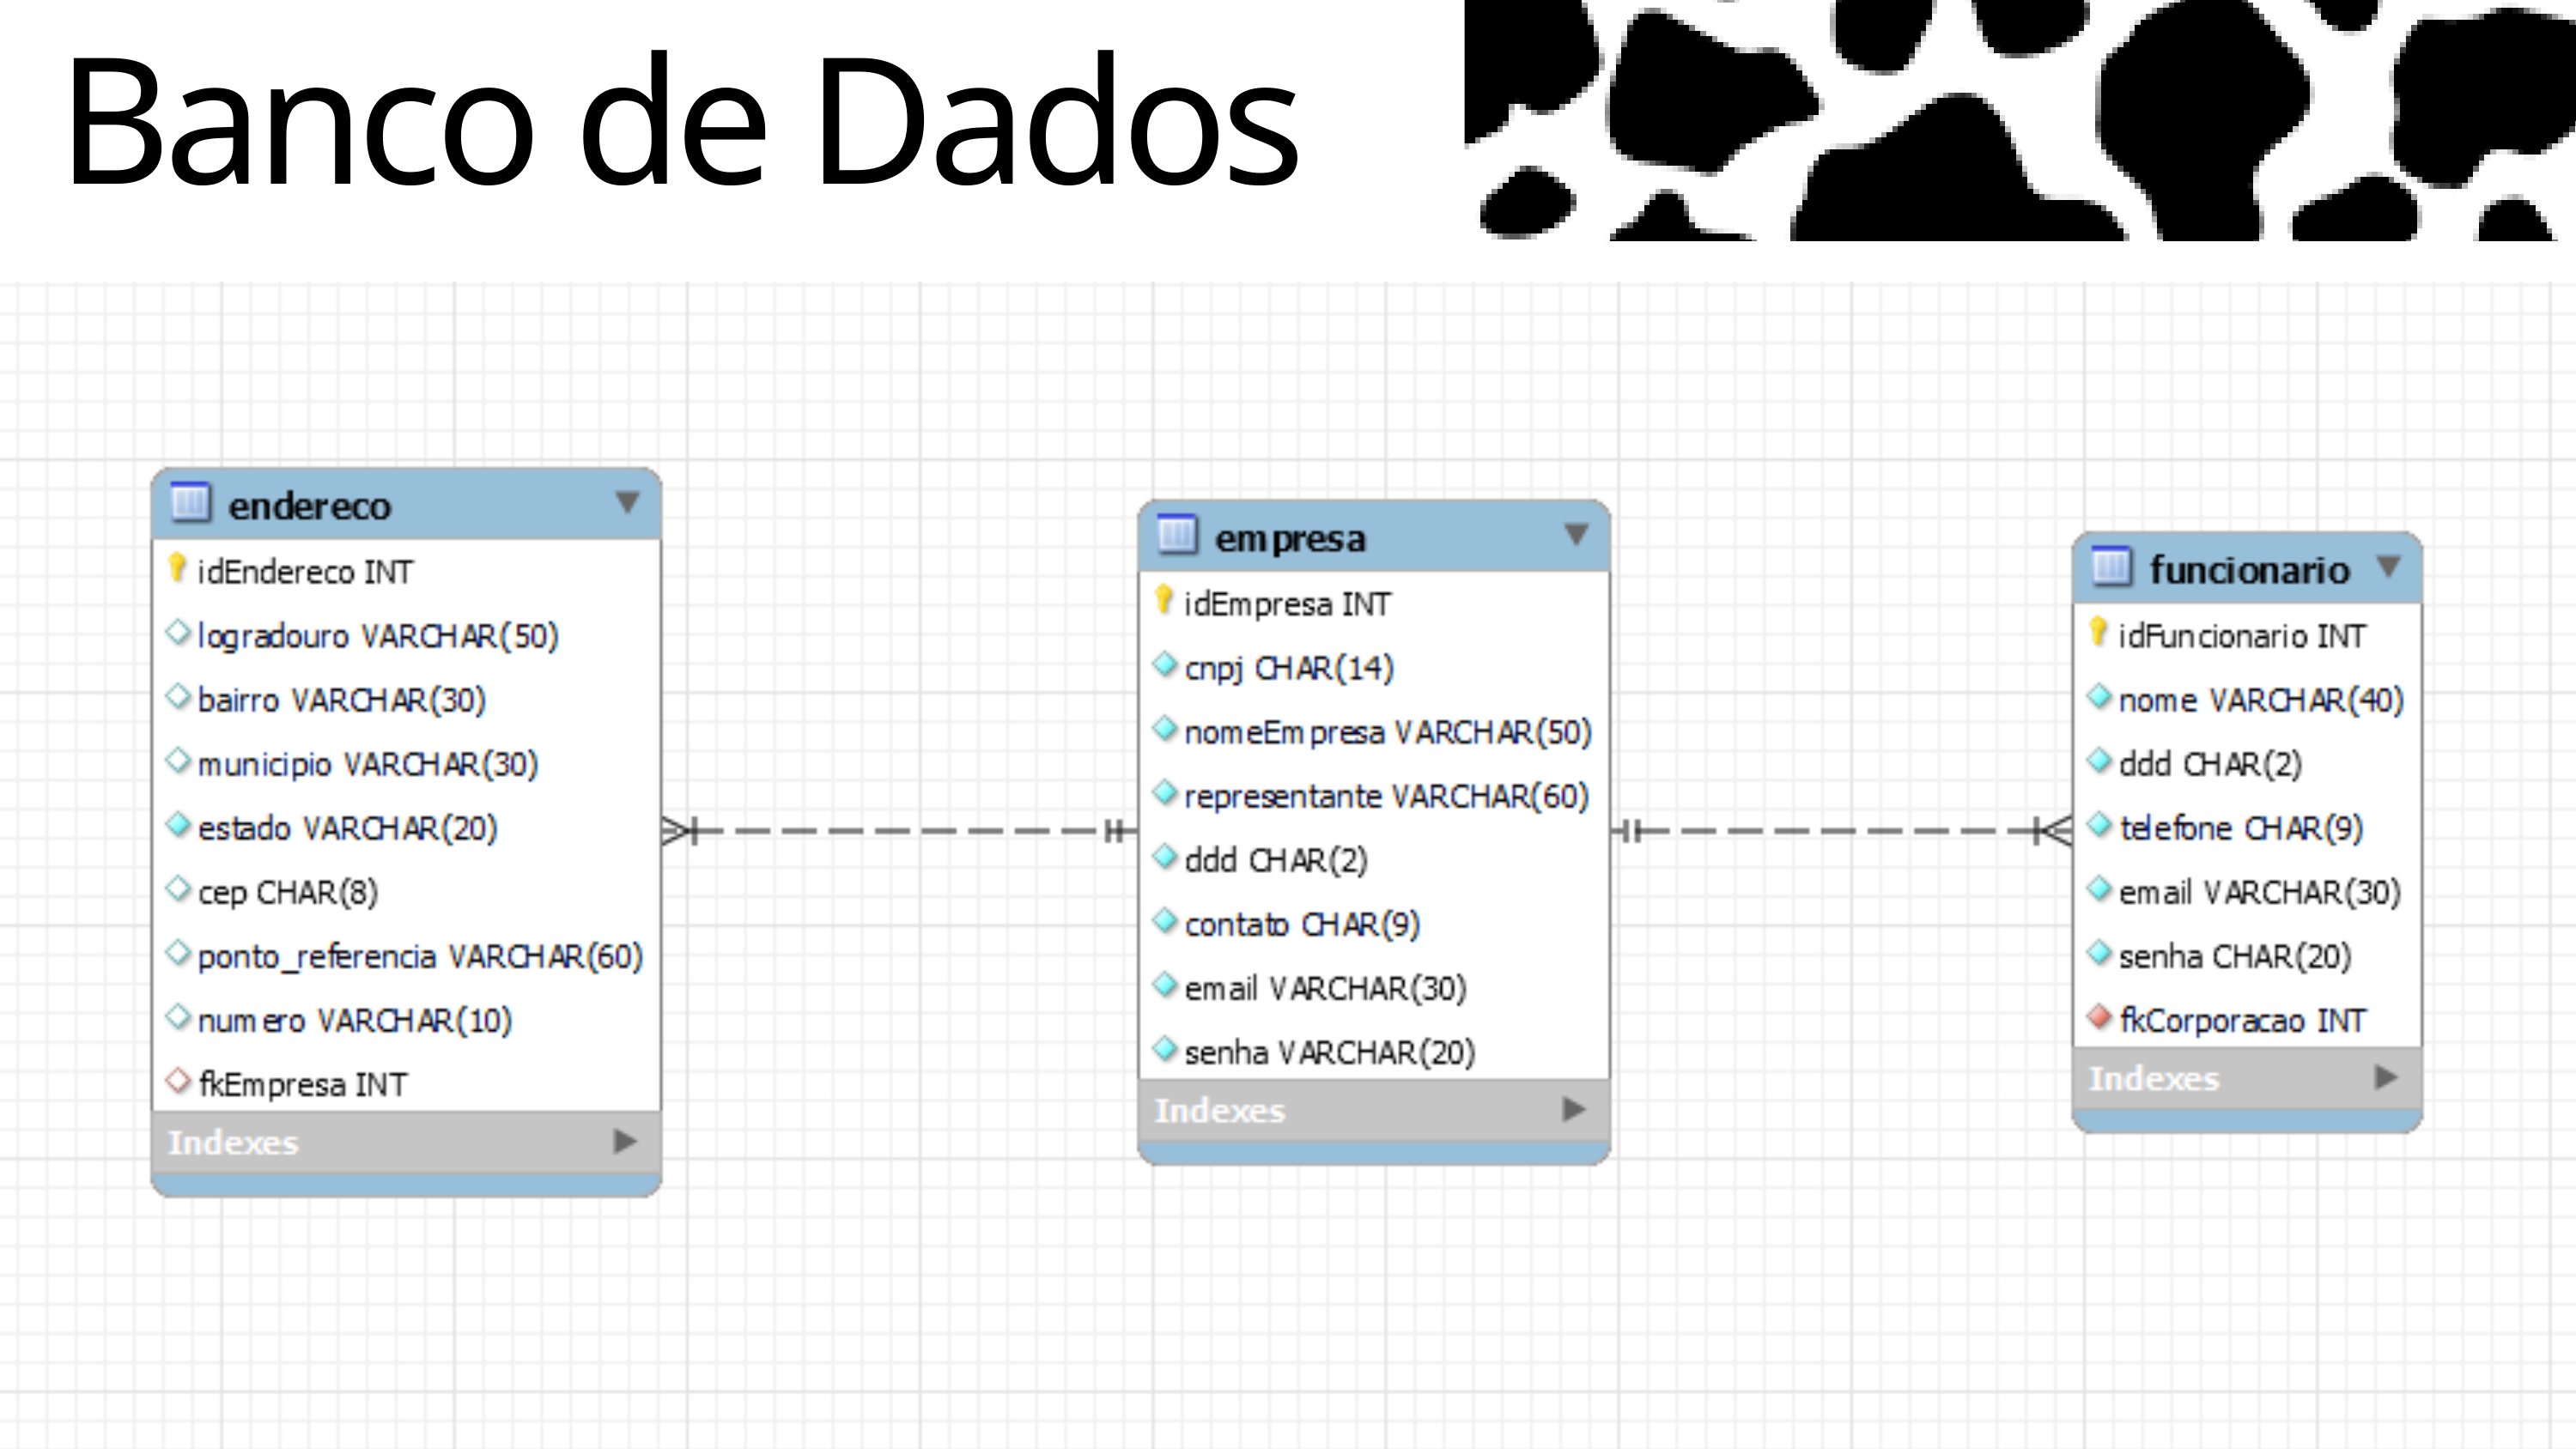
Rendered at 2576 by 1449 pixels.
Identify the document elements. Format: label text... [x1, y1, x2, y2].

text_box [0, 282, 2576, 1449]
text_box Banco de Dados [57, 83, 1428, 220]
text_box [1464, 0, 2576, 241]
